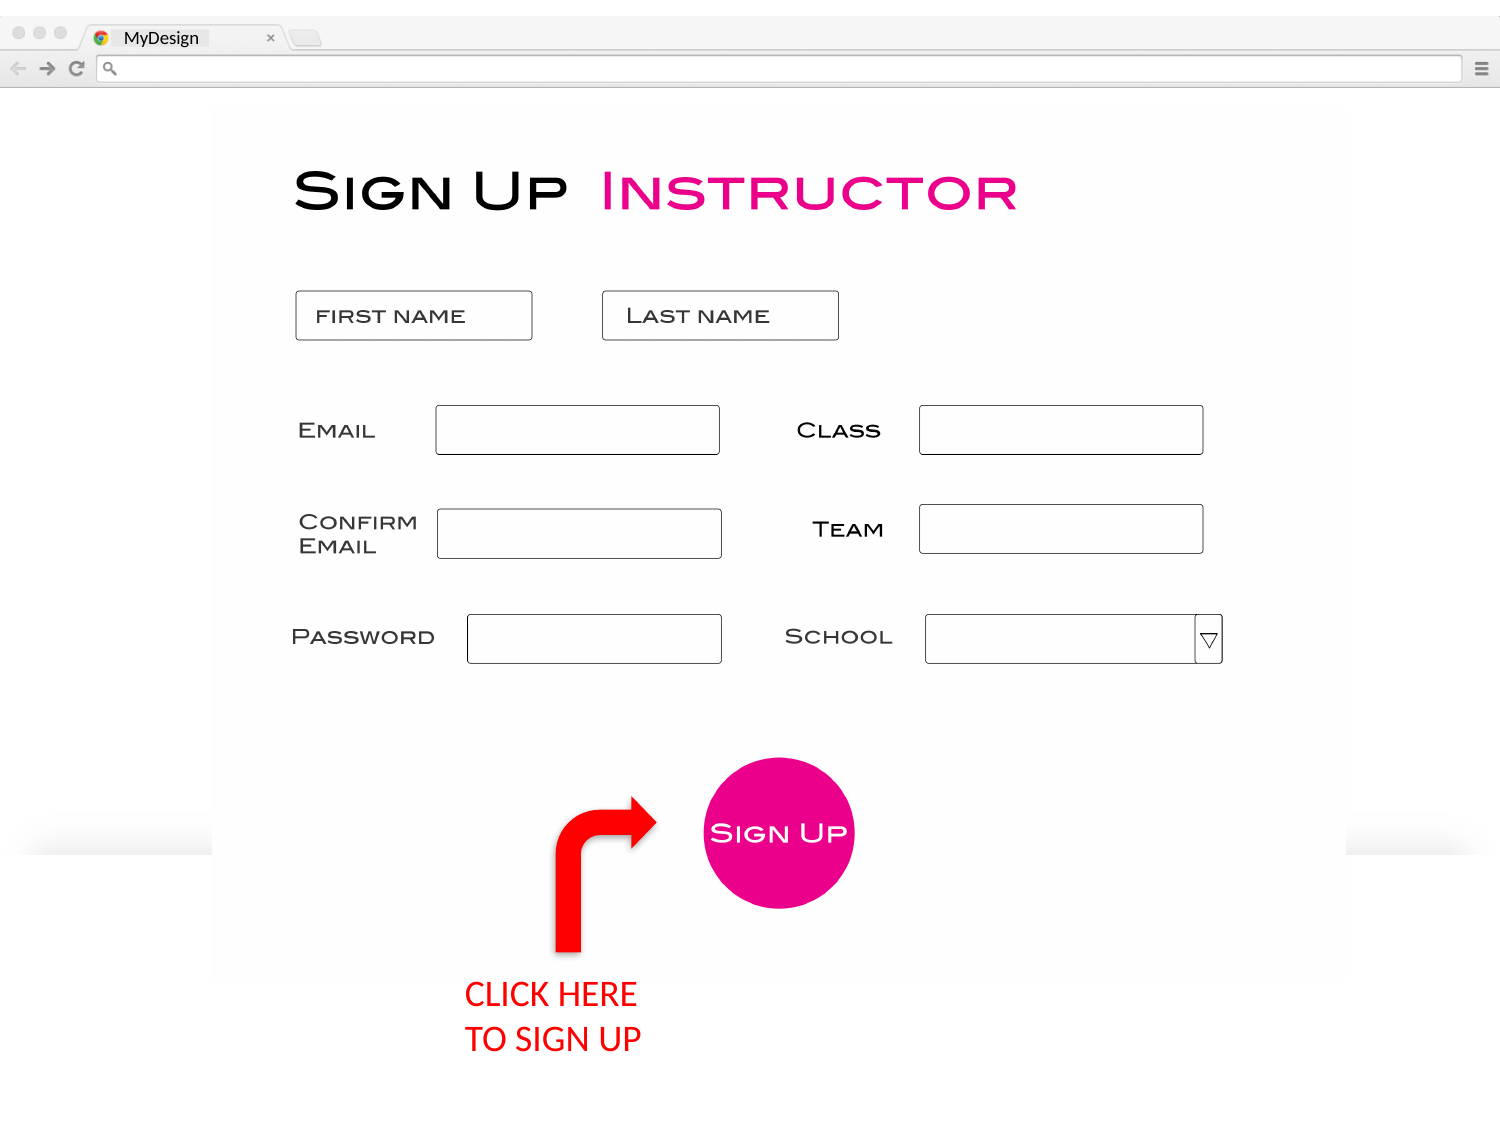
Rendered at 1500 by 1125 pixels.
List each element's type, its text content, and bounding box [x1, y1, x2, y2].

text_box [0, 16, 1500, 855]
text_box CLICK HERE TO SIGN UP [449, 991, 662, 1066]
picture [212, 106, 1346, 982]
